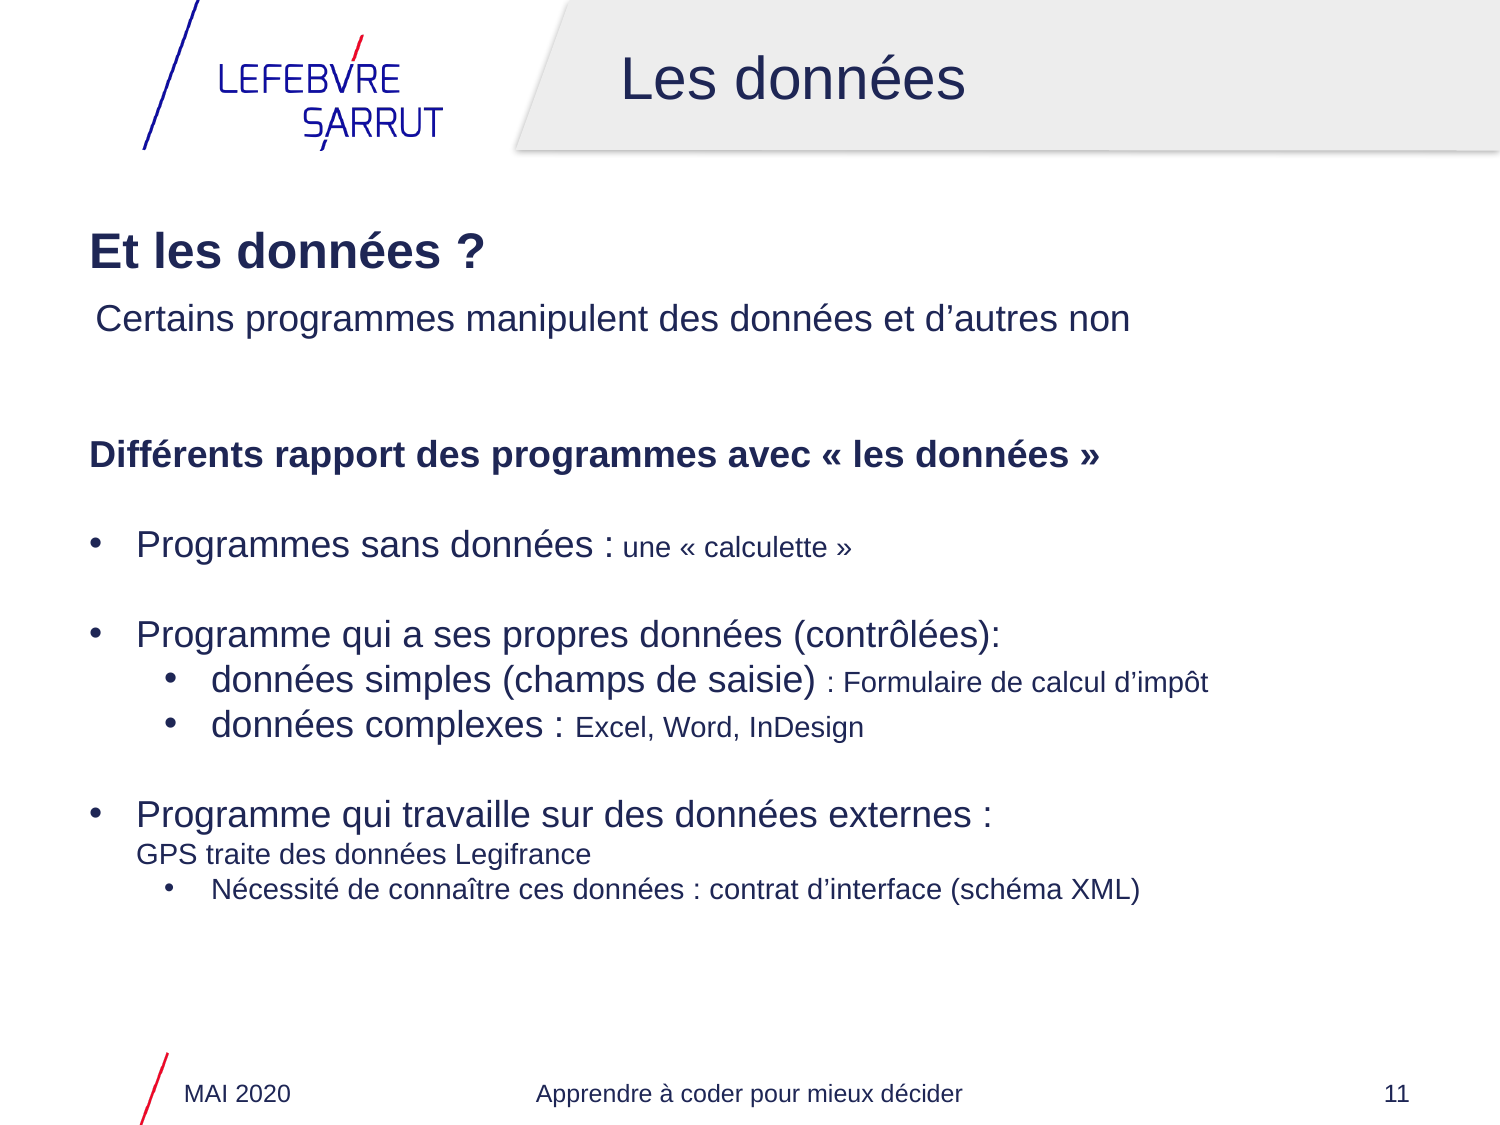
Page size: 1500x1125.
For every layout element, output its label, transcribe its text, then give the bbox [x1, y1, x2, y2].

title Les données [604, 0, 1500, 151]
slide_number MAI 2020 [168, 1062, 469, 1123]
text_box Certains programmes manipulent des données et d’autres non [80, 286, 1146, 347]
text_box Et les données ? [74, 210, 1367, 286]
picture [139, 1052, 169, 1125]
footer Apprendre à coder pour mieux décider [512, 1062, 988, 1123]
text_box Différents rapport des programmes avec « les données » Programmes sans données : une « calculette » Programme qui a ses propres données (contrôlées): données simples (champs de saisie) : Formulaire de calcul d’impôt données complexes : Excel, Word, InDesign Programme qui travaille sur des données externes : GPS traite des données Legifrance Nécessité de connaître ces données : contrat d’interface (schéma XML) [74, 423, 1340, 913]
slide_number 11 [1074, 1062, 1425, 1123]
picture [142, 0, 443, 151]
